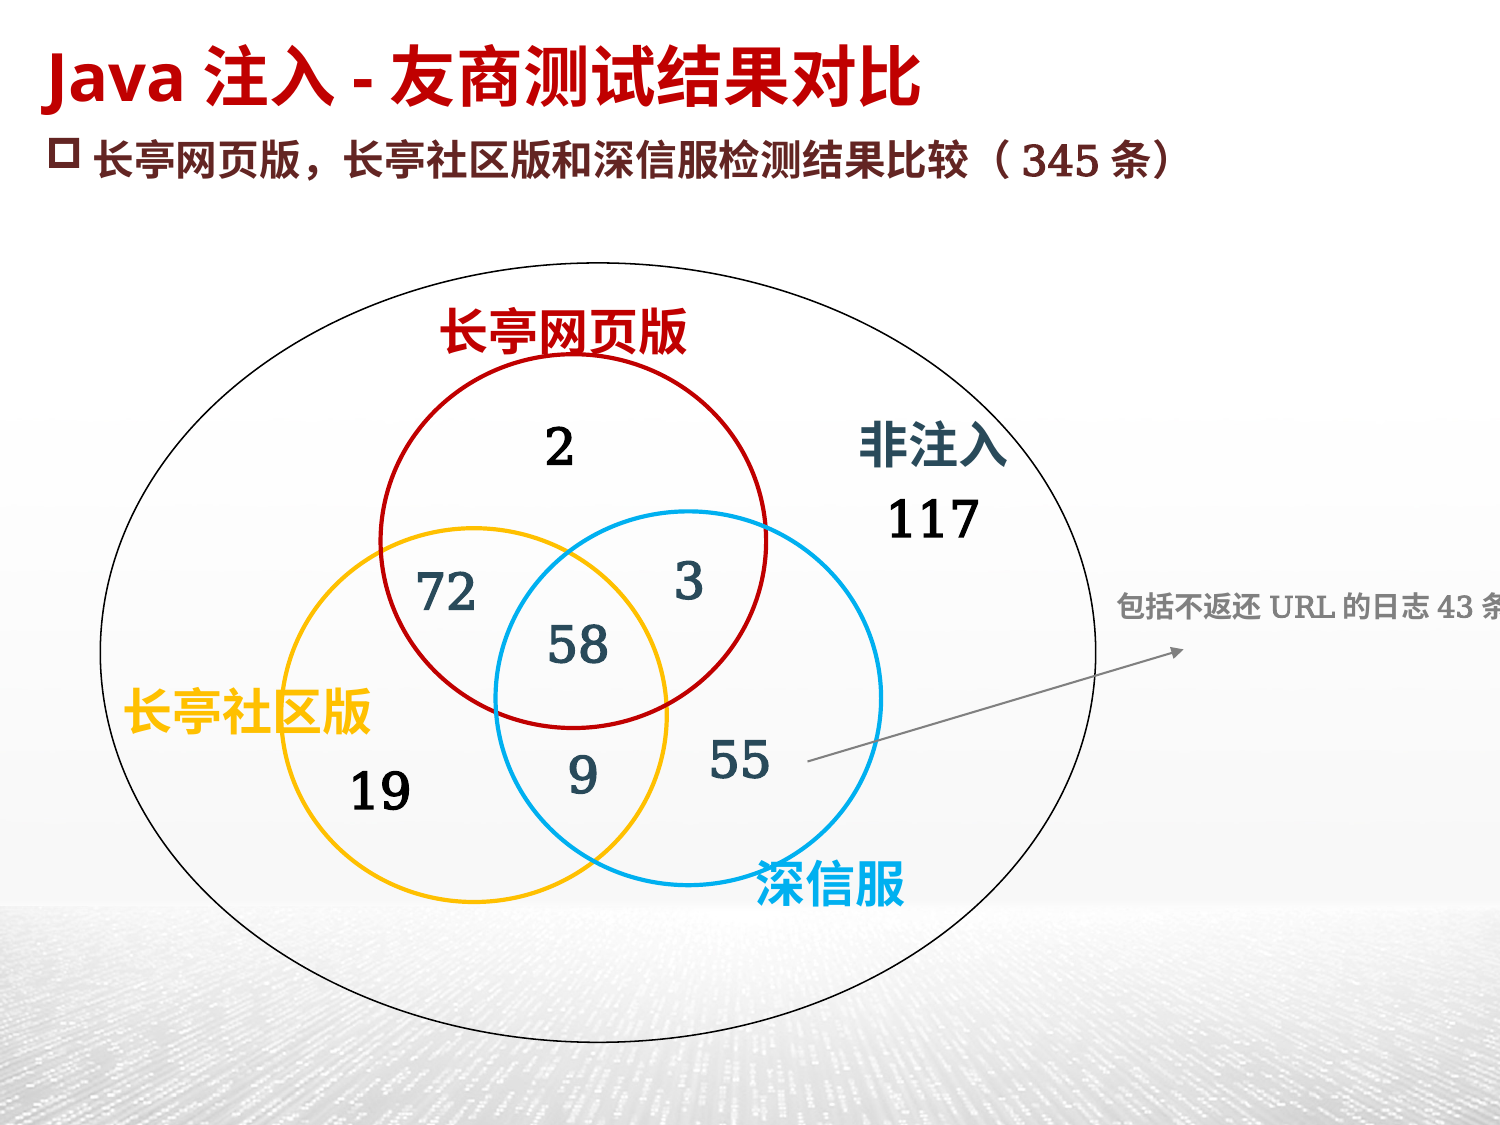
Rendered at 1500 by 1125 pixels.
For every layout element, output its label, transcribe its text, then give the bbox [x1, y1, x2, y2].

text_box 包括不返还URL的日志43条 [1100, 580, 1500, 631]
text_box Java注入-友商测试结果对比 [31, 27, 1063, 123]
text_box 长亭社区版 [95, 672, 115, 748]
text_box 非注入 [985, 406, 1032, 460]
text_box 长亭网页版，长亭社区版和深信服检测结果比较（345条） [30, 126, 1469, 192]
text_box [807, 649, 1184, 762]
text_box [100, 262, 1096, 1043]
picture [0, 0, 1500, 1125]
text_box 深信服 [962, 906, 978, 920]
